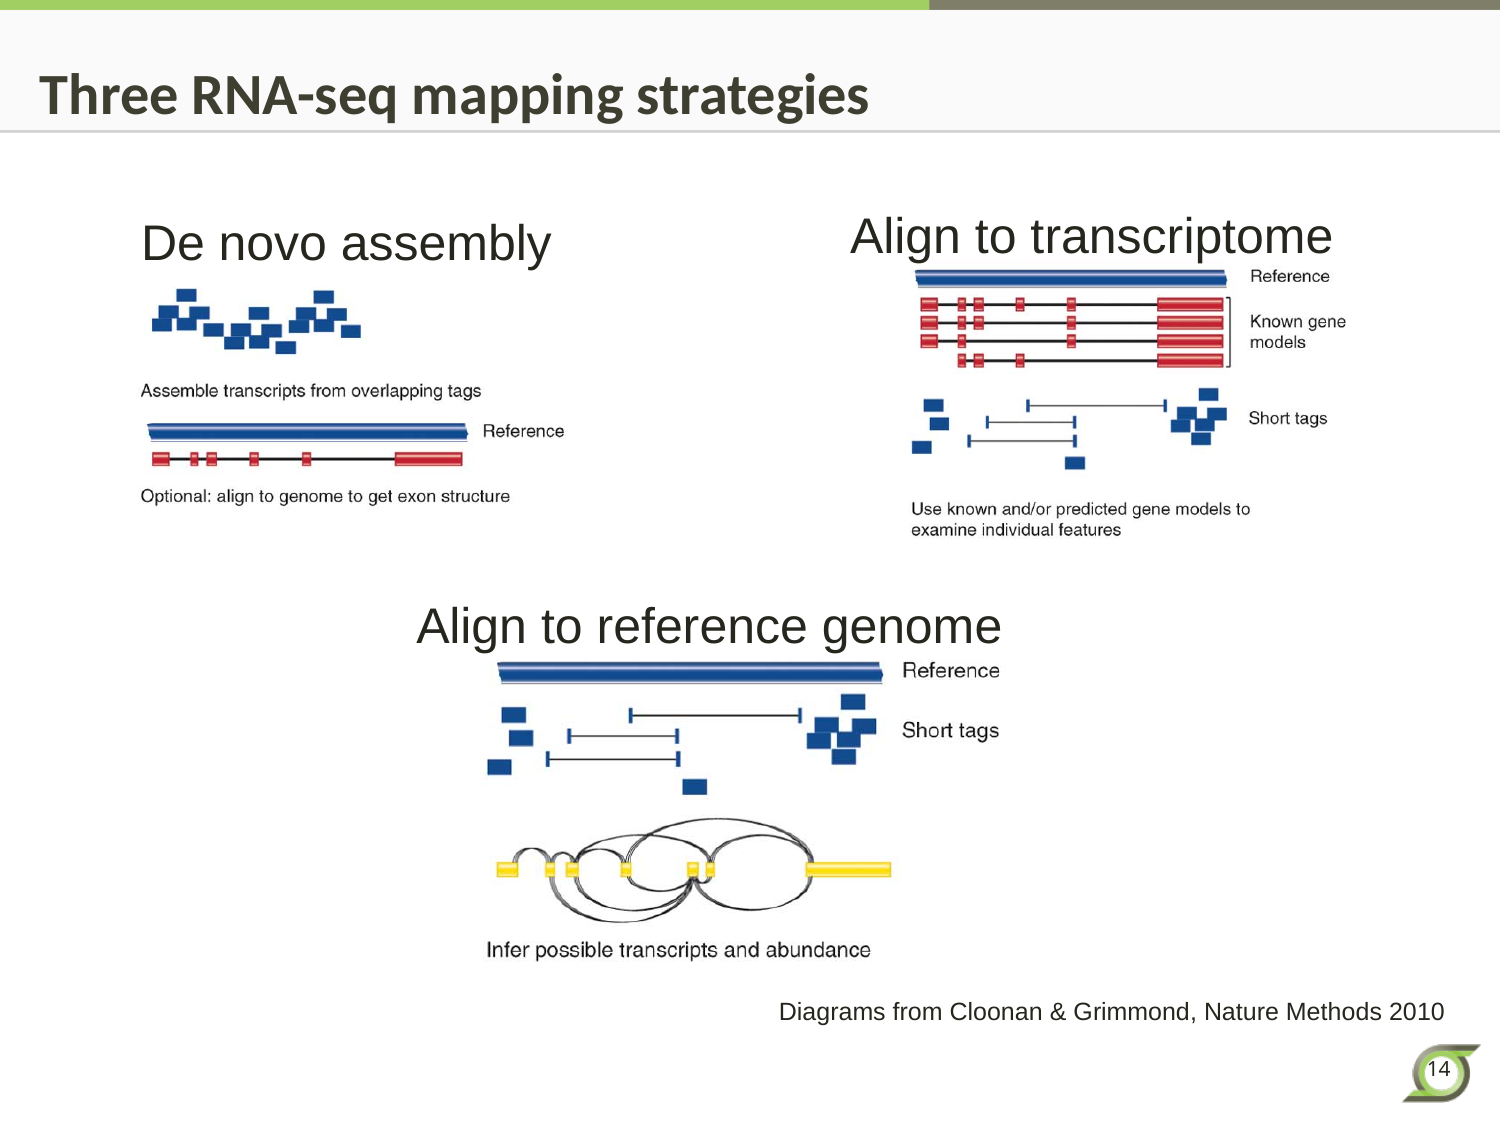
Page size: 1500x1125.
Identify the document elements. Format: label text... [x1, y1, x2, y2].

text_box Diagrams from Cloonan & Grimmond, Nature Methods 2010 [764, 987, 1462, 1033]
text_box Align to transcriptome [835, 196, 1349, 272]
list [478, 651, 1011, 988]
text_box De novo assembly [126, 203, 567, 279]
text_box Align to reference genome [401, 586, 1018, 661]
picture [135, 272, 574, 527]
title Three RNA-seq mapping strategies [24, 0, 1475, 185]
picture [903, 259, 1356, 539]
